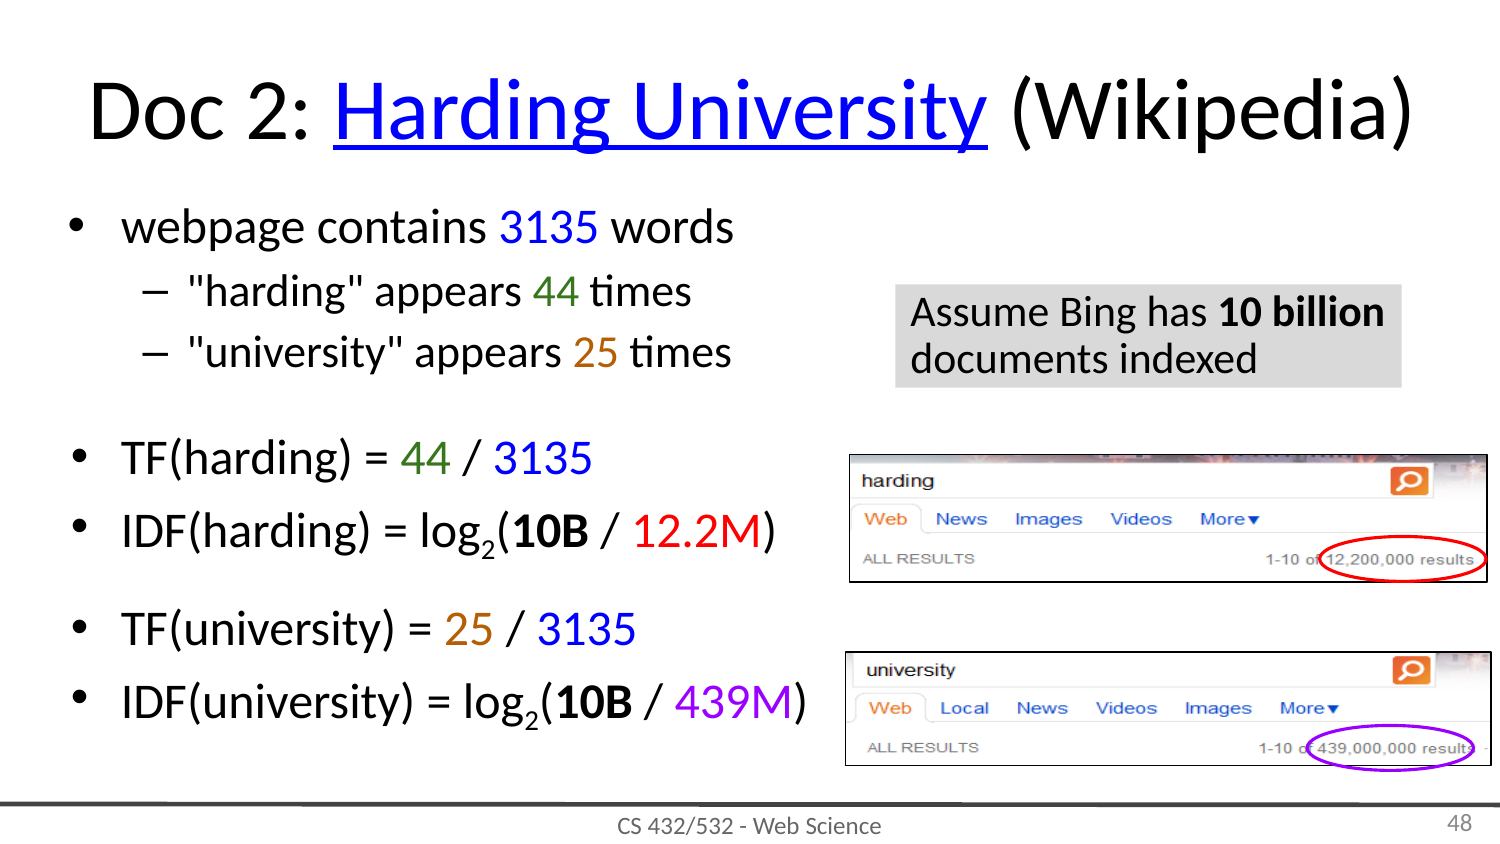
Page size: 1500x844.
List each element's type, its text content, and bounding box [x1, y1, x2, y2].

title Doc 2: Harding University (Wikipedia) [17, 33, 1488, 175]
text_box Assume Bing has 10 billion documents indexed [895, 284, 1402, 388]
picture [850, 455, 1487, 582]
list webpage contains 3135 words "harding" appears 44 times "university" appears 25 times TF(harding) = 44 / 3135 IDF(harding) = log2(10B / 12.2M) TF(university) = 25 / 3135 IDF(university) = log2(10B / 439M) [49, 192, 980, 785]
slide_number ‹#› [1137, 798, 1488, 844]
picture [846, 652, 1491, 766]
